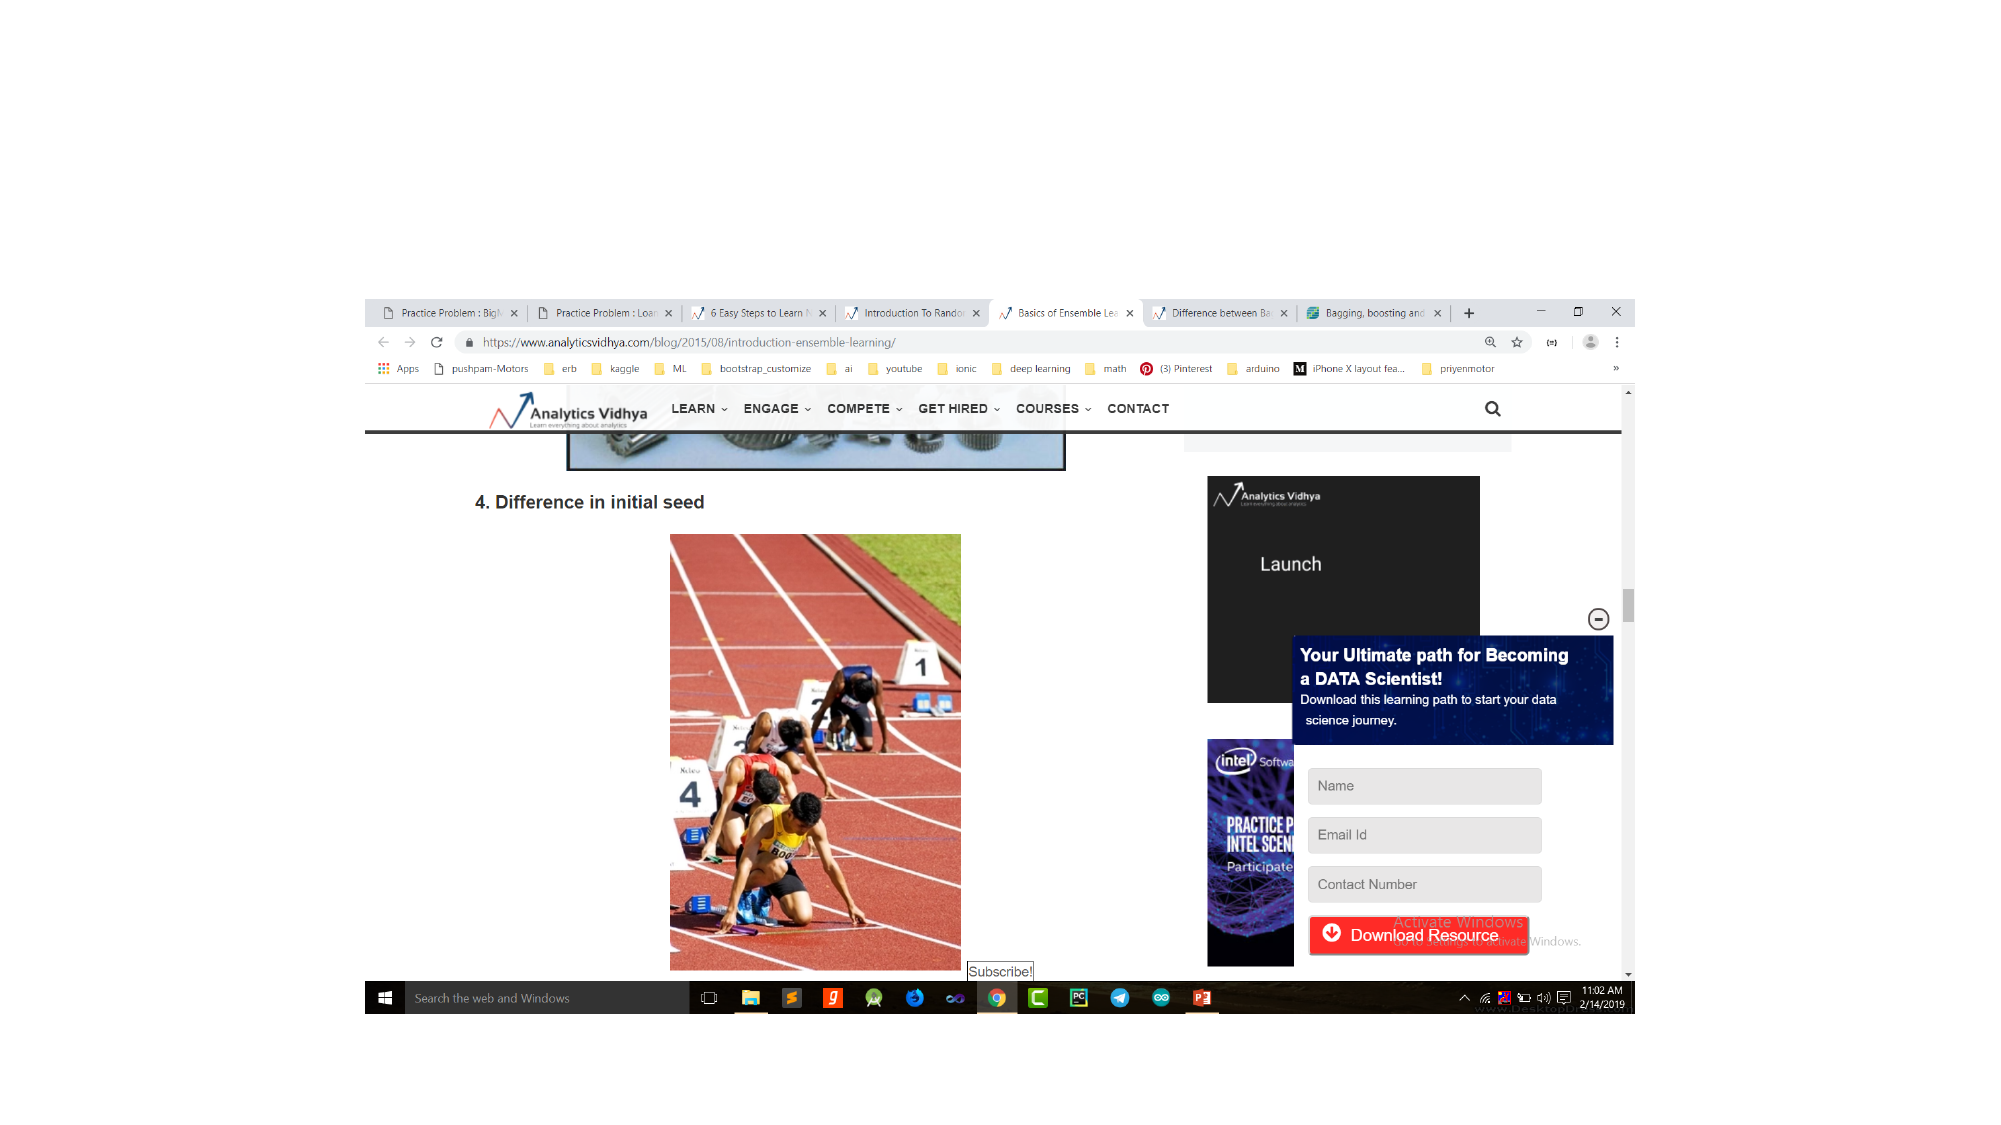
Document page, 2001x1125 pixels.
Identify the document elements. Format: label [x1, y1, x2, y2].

list [365, 299, 1635, 1014]
